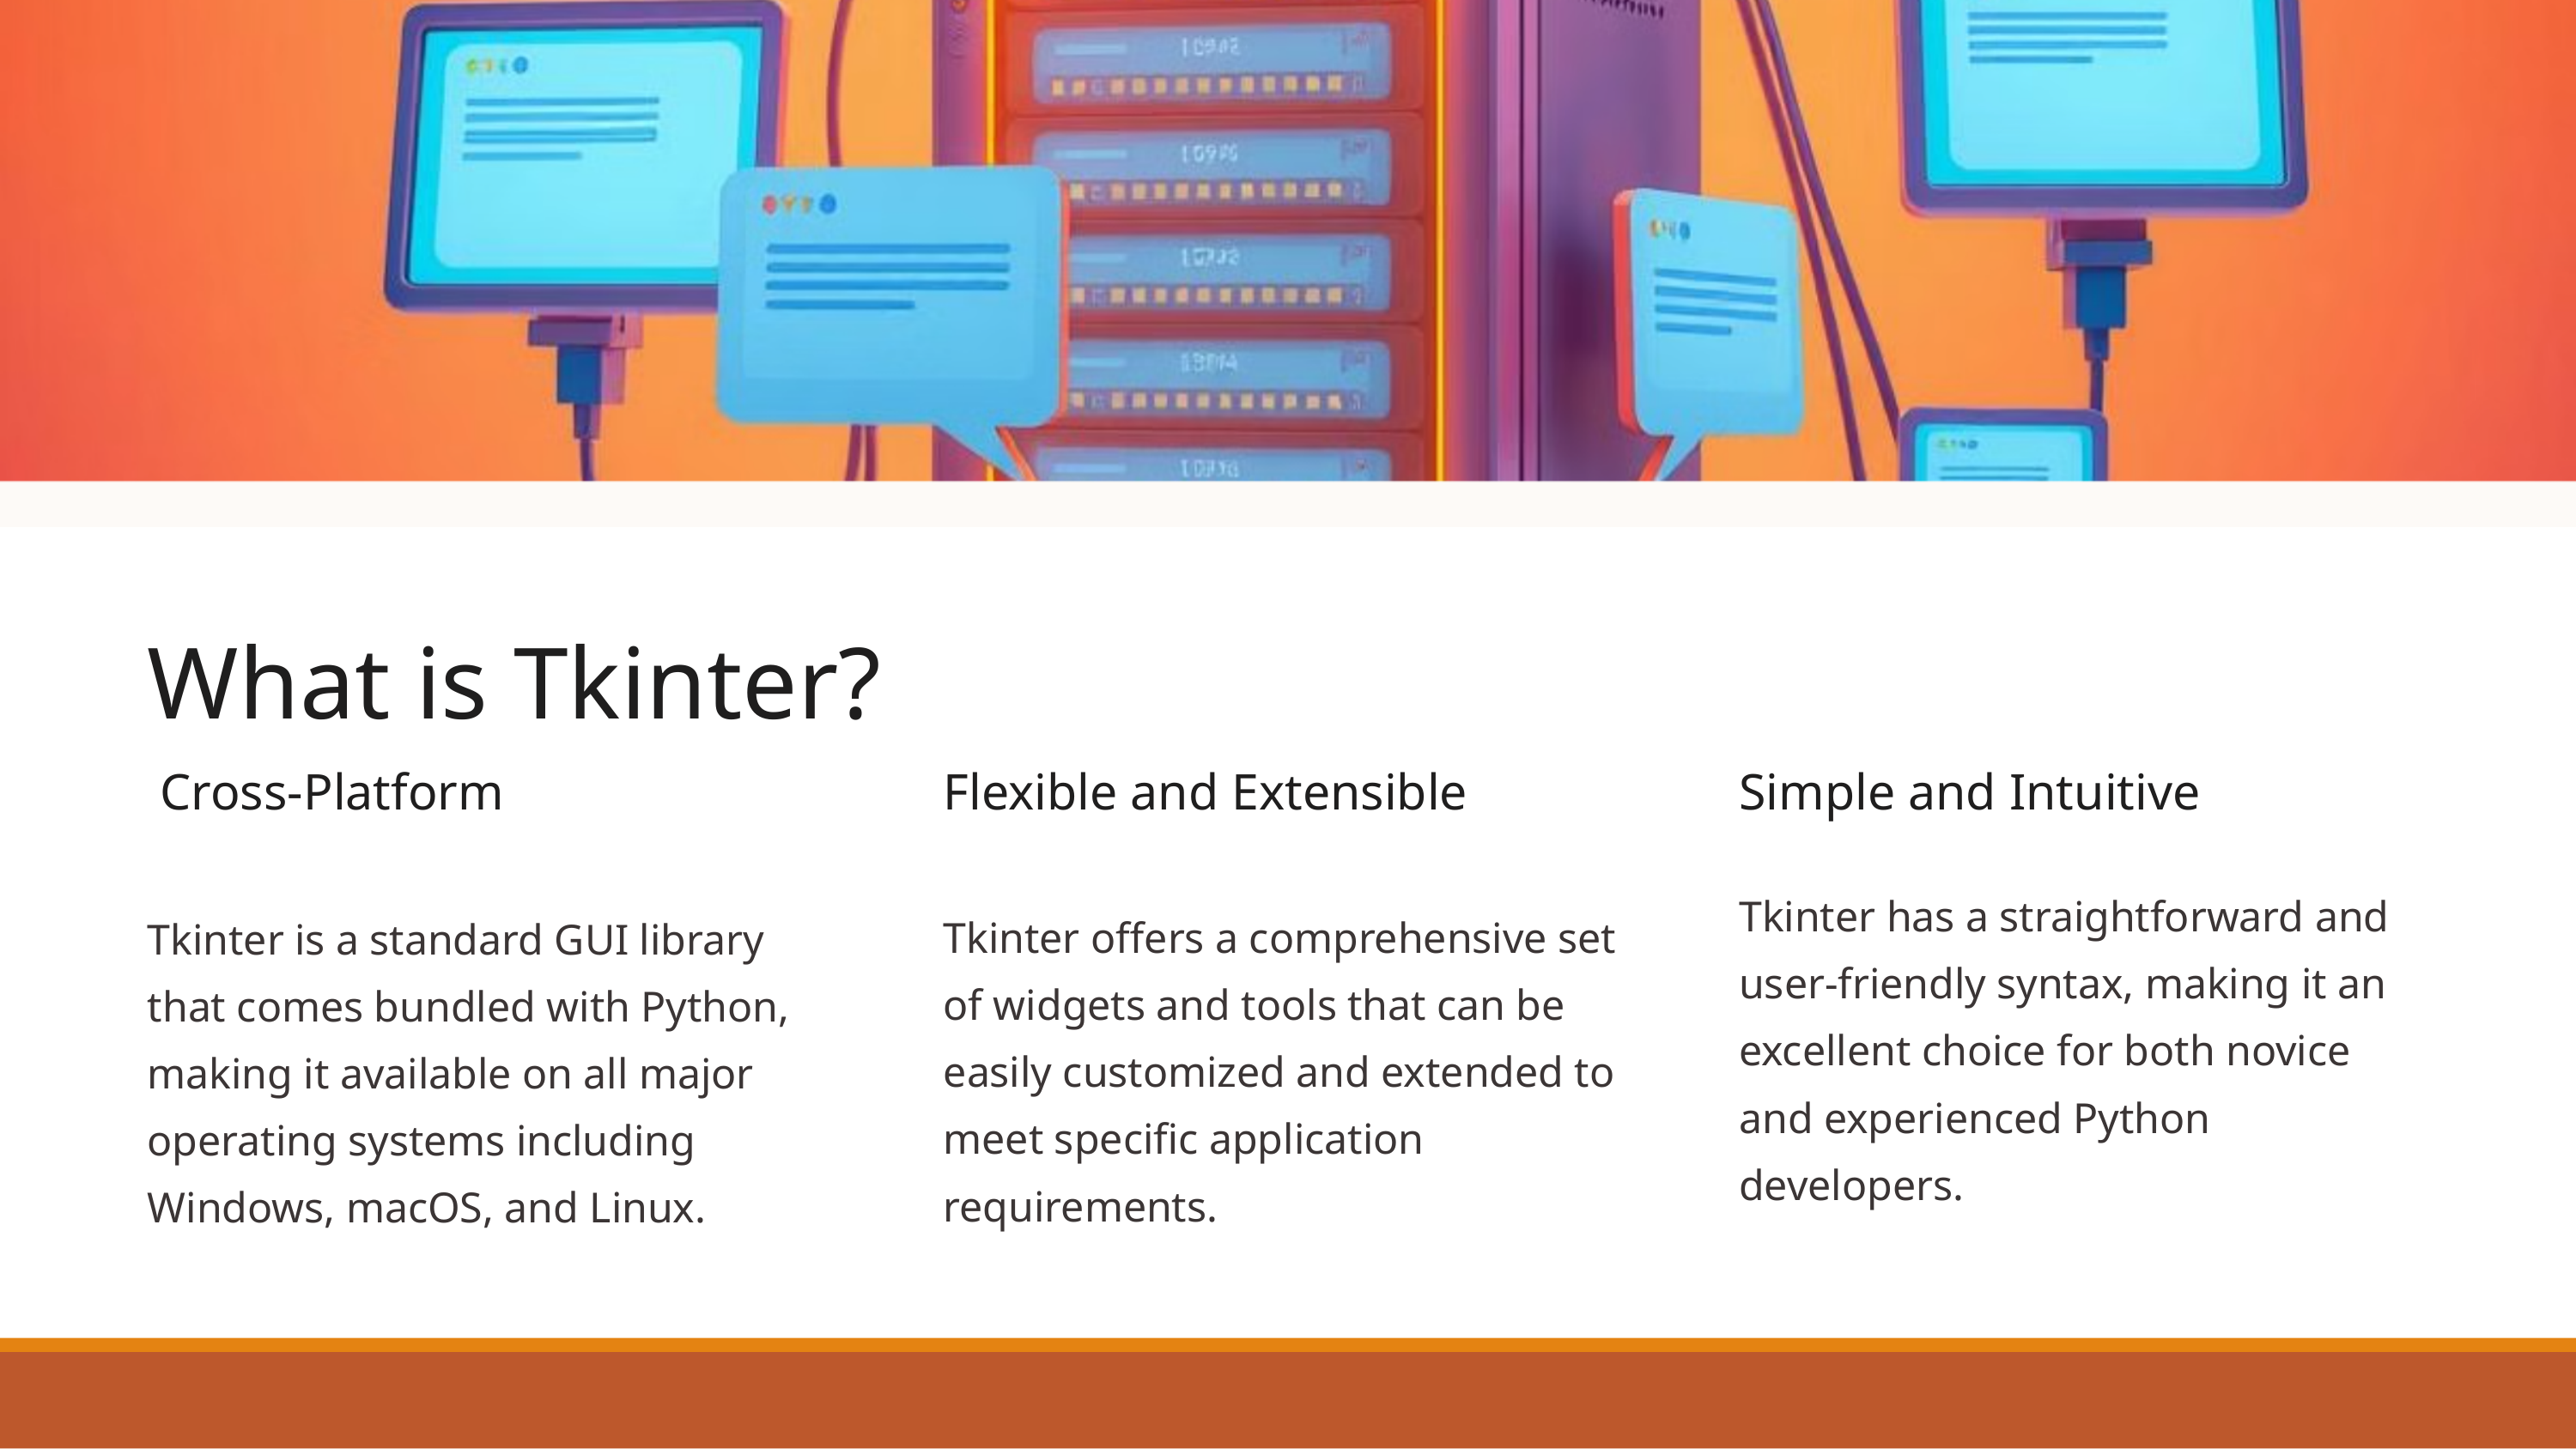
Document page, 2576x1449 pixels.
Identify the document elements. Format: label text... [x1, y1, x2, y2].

text_box Cross-Platform [147, 757, 644, 873]
text_box Flexible and Extensible [943, 757, 1447, 894]
text_box Tkinter is a standard GUI library that comes bundled with Python, making it available on all major operating systems including Windows, macOS, and Linux. [147, 895, 840, 1325]
picture [0, 0, 2576, 528]
text_box Tkinter has a straightforward and user-friendly syntax, making it an excellent choice for both novice and experienced Python developers. [1739, 873, 2431, 1143]
text_box Tkinter offers a comprehensive set of widgets and tools that can be easily customized and extended to meet specific application requirements. [943, 894, 1636, 1165]
text_box Simple and Intuitive [1739, 757, 2235, 843]
